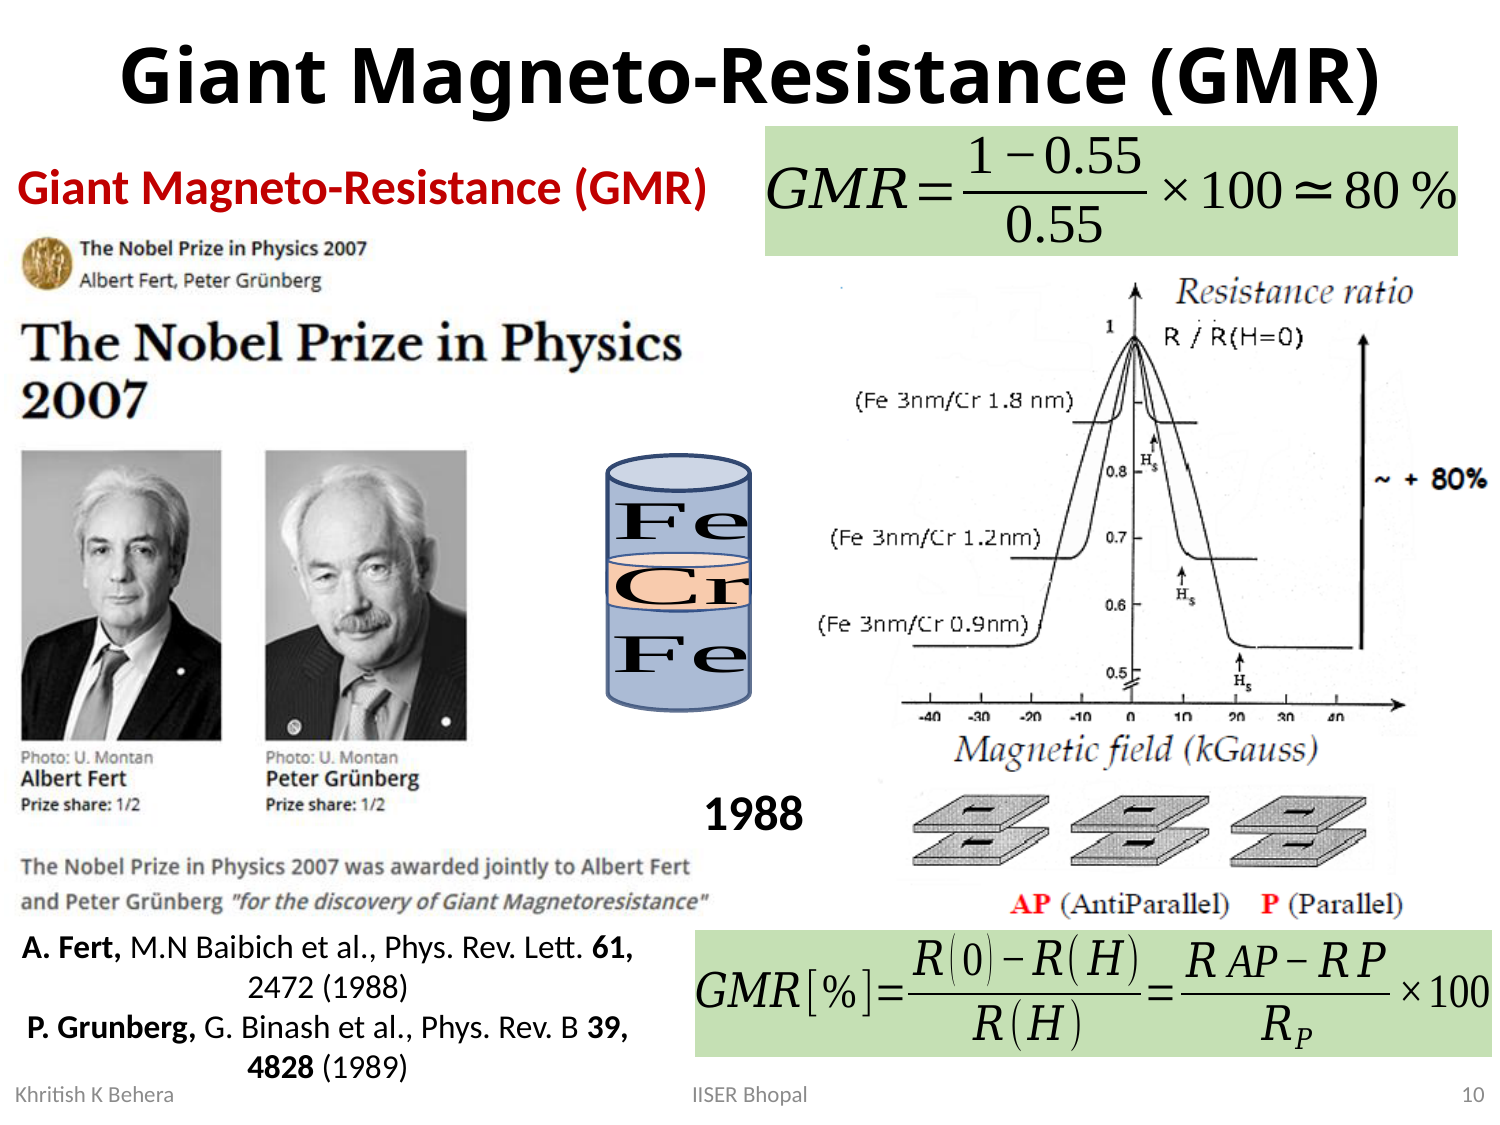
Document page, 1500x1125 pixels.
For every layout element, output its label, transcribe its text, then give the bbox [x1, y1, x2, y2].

picture [810, 256, 1496, 940]
slide_number 10 [1162, 1063, 1500, 1124]
text_box Giant Magneto-Resistance (GMR) [2, 147, 734, 223]
footer IISER Bhopal [496, 1063, 1004, 1124]
slide_number Khritish K Behera [0, 1063, 338, 1124]
text_box A. Fert, M.N Baibich et al., Phys. Rev. Lett. 61, 2472 (1988) P. Grunberg, G. Binash et al., Phys. Rev. B 39, 4828 (1989) [0, 917, 656, 1093]
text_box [607, 455, 760, 711]
text_box 1988 [724, 773, 810, 849]
picture [4, 216, 724, 932]
text_box Giant Magneto-Resistance (GMR) [0, 0, 1500, 157]
